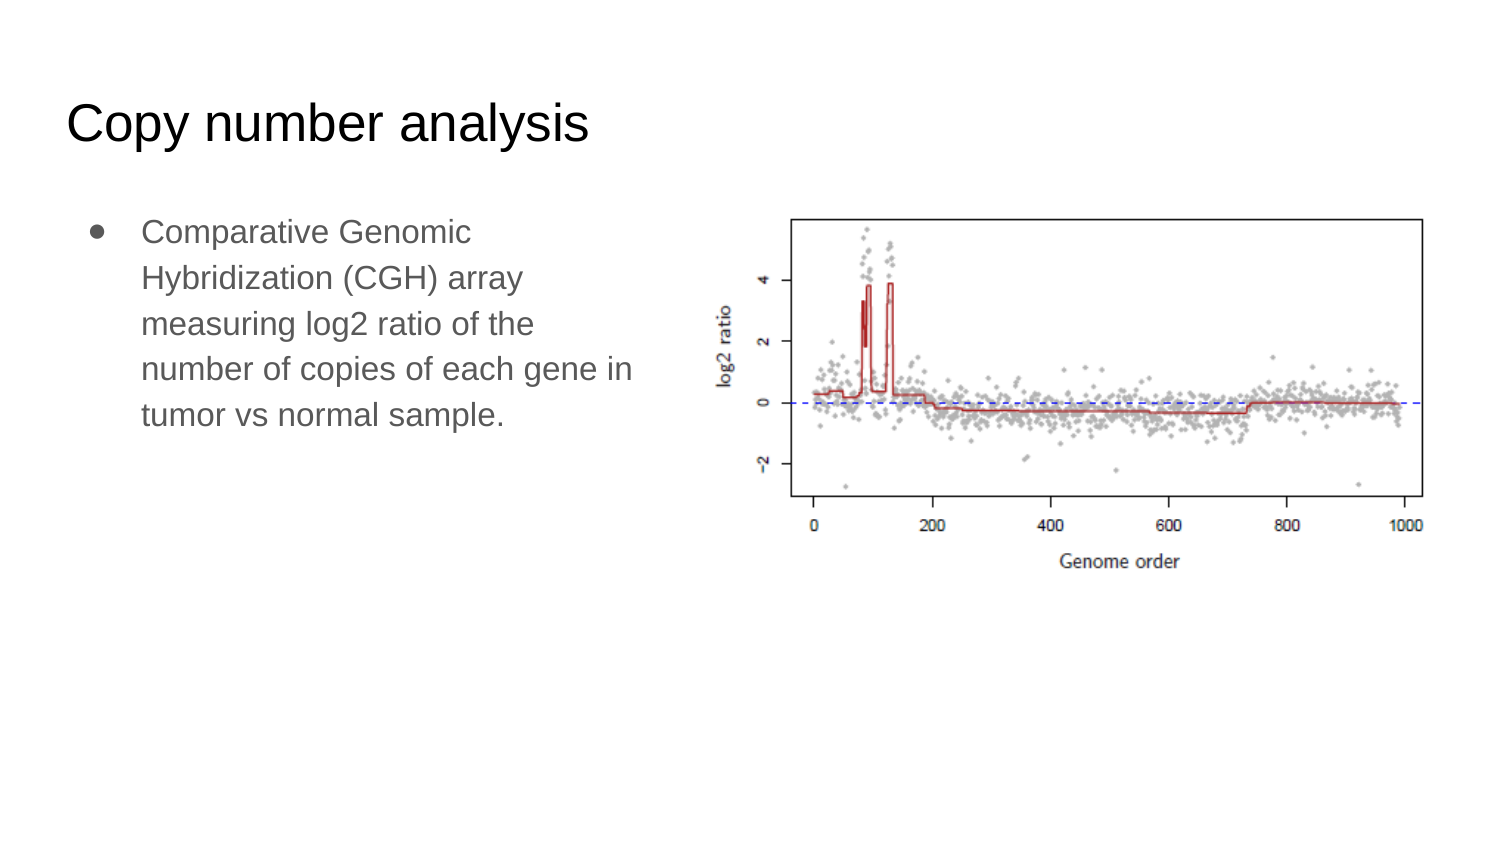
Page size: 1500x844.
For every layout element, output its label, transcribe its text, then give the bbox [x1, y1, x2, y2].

list Comparative Genomic Hybridization (CGH) array measuring log2 ratio of the number of copies of each gene in tumor vs normal sample. [51, 189, 665, 750]
title Copy number analysis [51, 72, 1449, 167]
picture [688, 191, 1476, 592]
